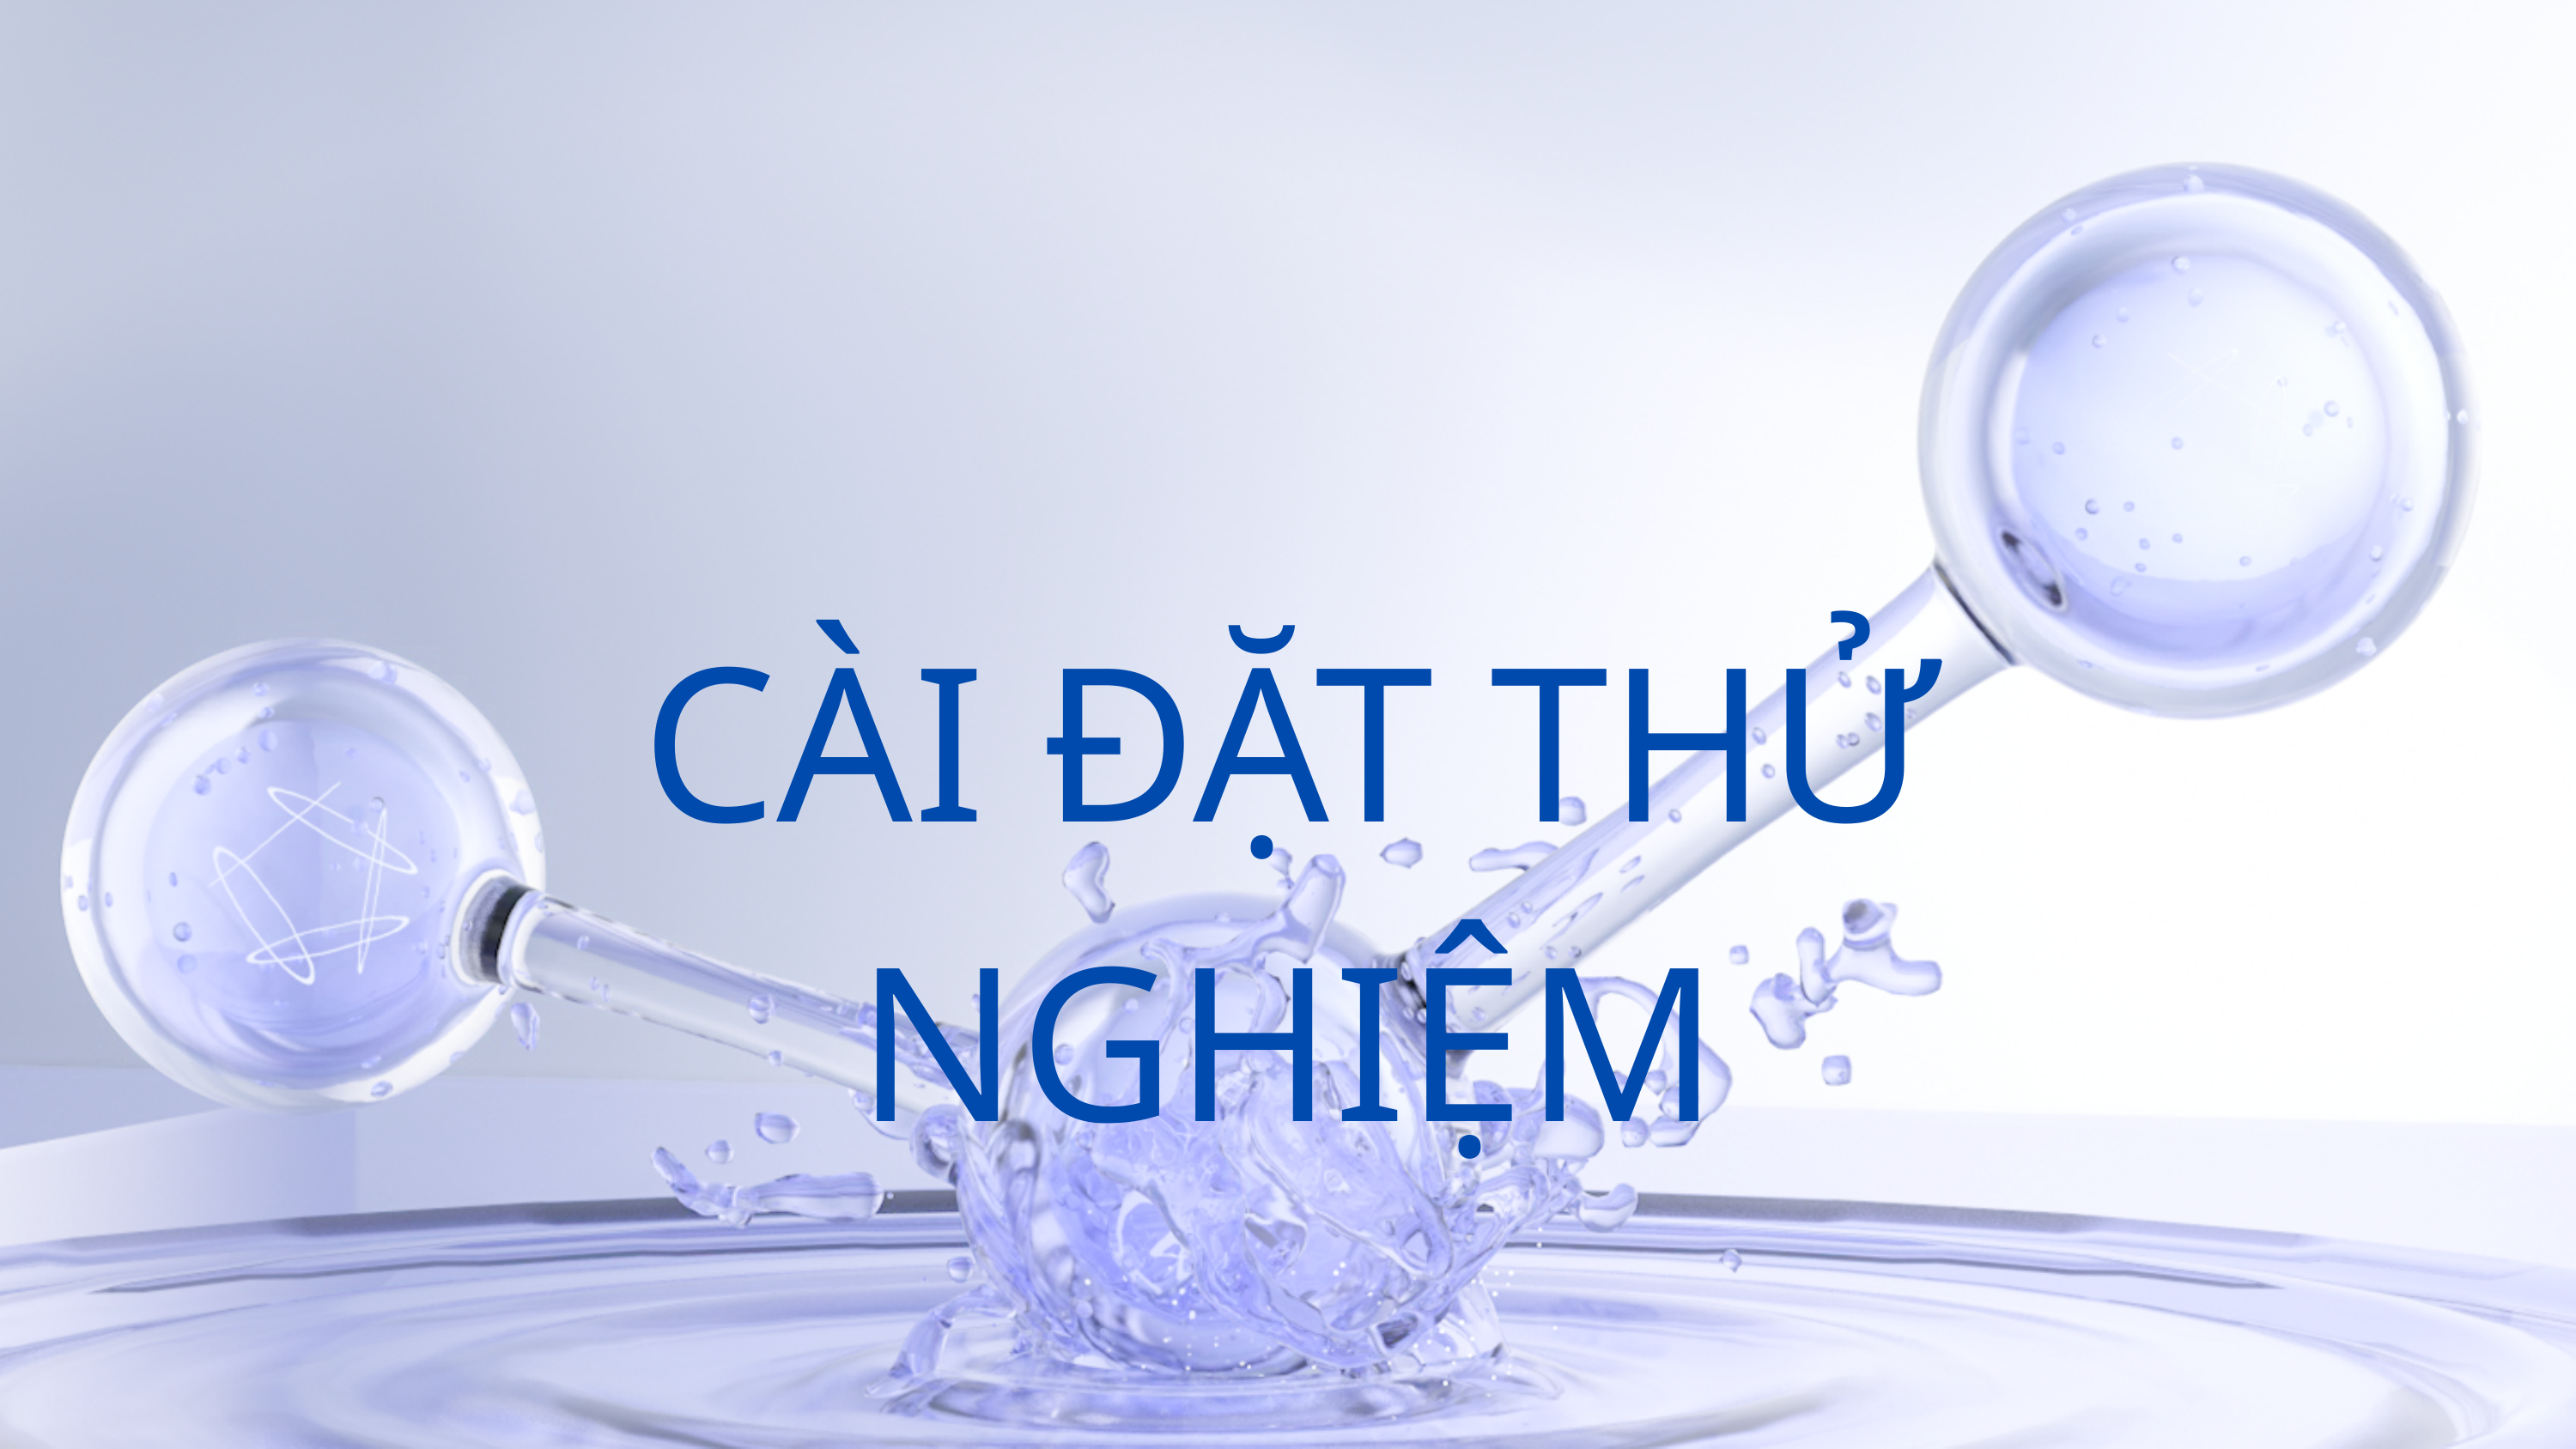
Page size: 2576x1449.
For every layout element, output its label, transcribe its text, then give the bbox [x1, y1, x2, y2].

text_box [0, 0, 2576, 1449]
text_box CÀI ĐẶT THỬ NGHIỆM [410, 565, 2166, 1165]
